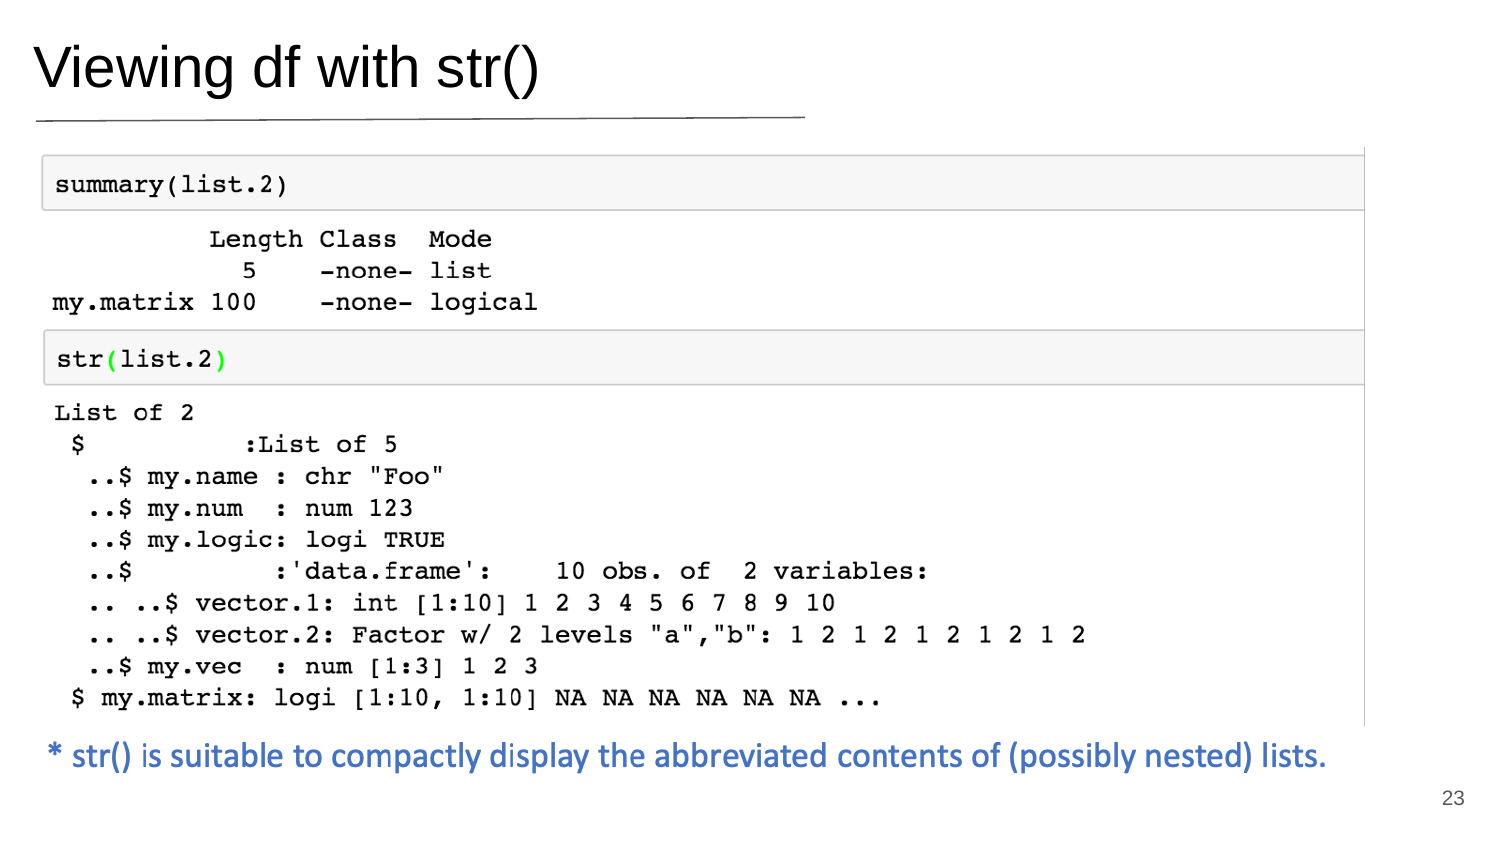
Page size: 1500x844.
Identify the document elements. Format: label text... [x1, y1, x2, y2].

slide_number ‹#› [1389, 764, 1480, 830]
picture [24, 145, 1365, 799]
title Viewing df with str() [18, 14, 1480, 110]
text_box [35, 117, 806, 122]
